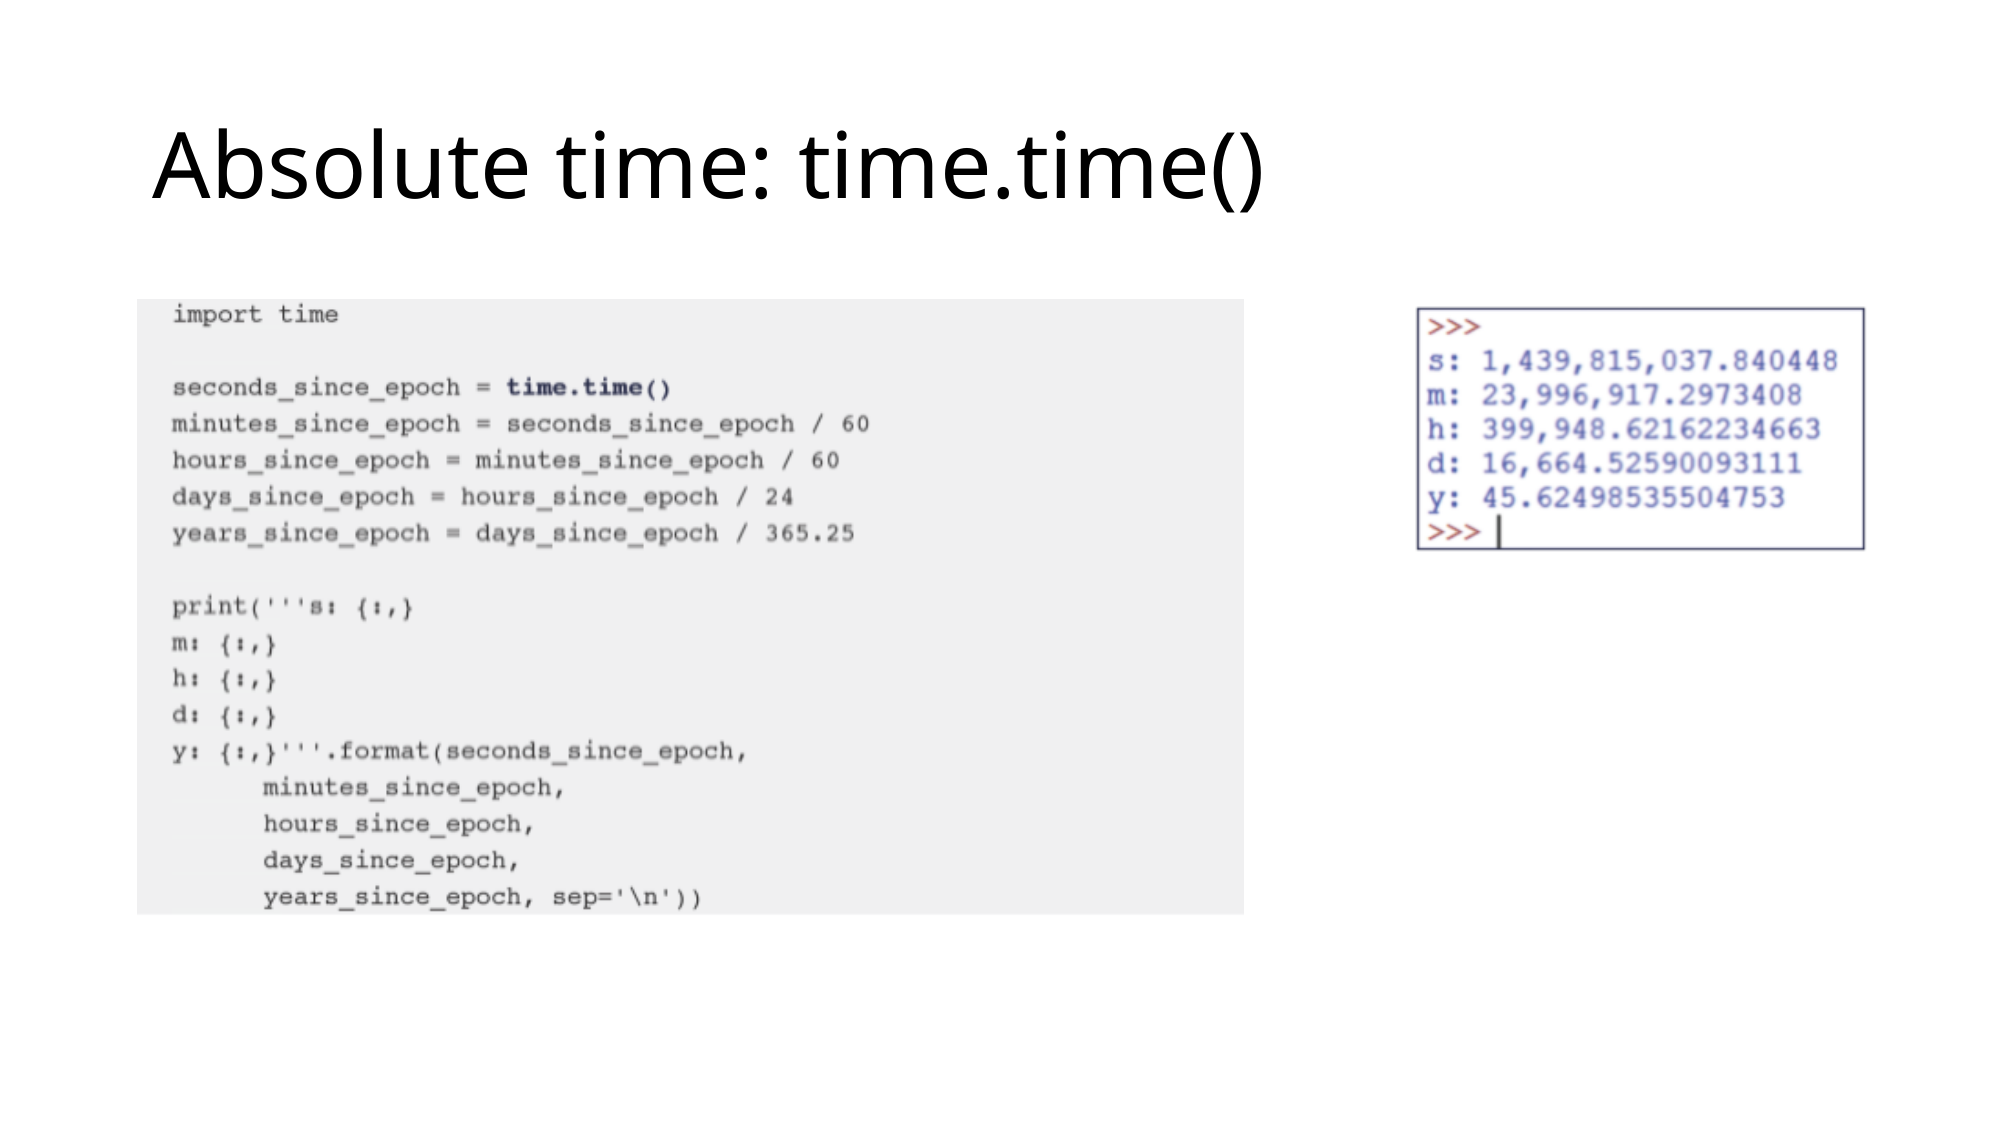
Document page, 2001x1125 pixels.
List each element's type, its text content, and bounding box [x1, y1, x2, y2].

picture [1405, 299, 1896, 564]
picture [137, 299, 1244, 927]
title Absolute time: time.time() [137, 59, 1863, 278]
